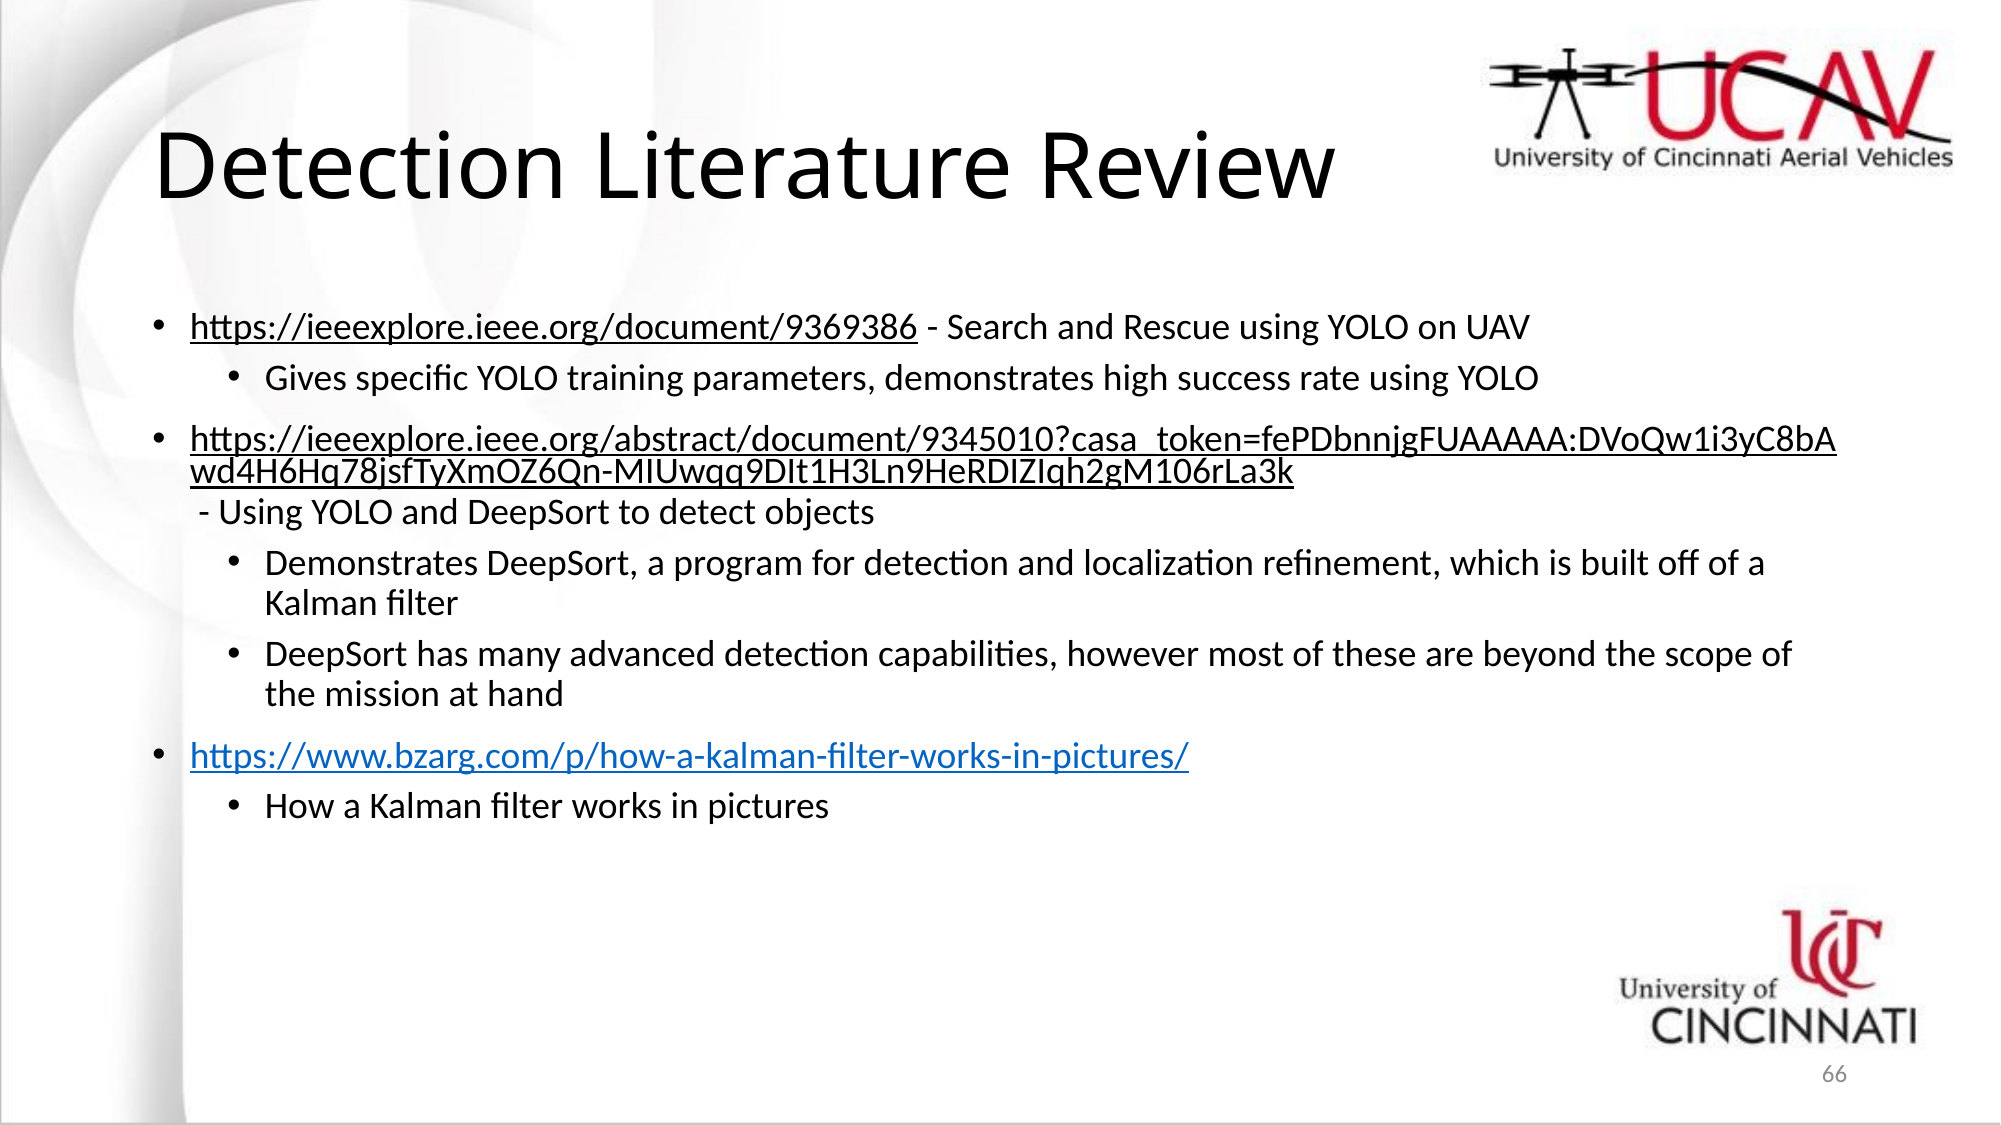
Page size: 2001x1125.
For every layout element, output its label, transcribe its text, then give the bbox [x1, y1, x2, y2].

slide_number 66 [1412, 1042, 1863, 1103]
title Detection Literature Review [137, 59, 1863, 278]
list https://ieeexplore.ieee.org/document/9369386 - Search and Rescue using YOLO on UAV Gives specific YOLO training parameters, demonstrates high success rate using YOLO https://ieeexplore.ieee.org/abstract/document/9345010?casa_token=fePDbnnjgFUAAAAA:DVoQw1i3yC8bAwd4H6Hq78jsfTyXmOZ6Qn-MIUwqq9DIt1H3Ln9HeRDIZIqh2gM106rLa3k - Using YOLO and DeepSort to detect objects Demonstrates DeepSort, a program for detection and localization refinement, which is built off of a Kalman filter DeepSort has many advanced detection capabilities, however most of these are beyond the scope of the mission at hand https://www.bzarg.com/p/how-a-kalman-filter-works-in-pictures/ How a Kalman filter works in pictures [137, 299, 1863, 1014]
picture [0, 0, 2001, 1125]
